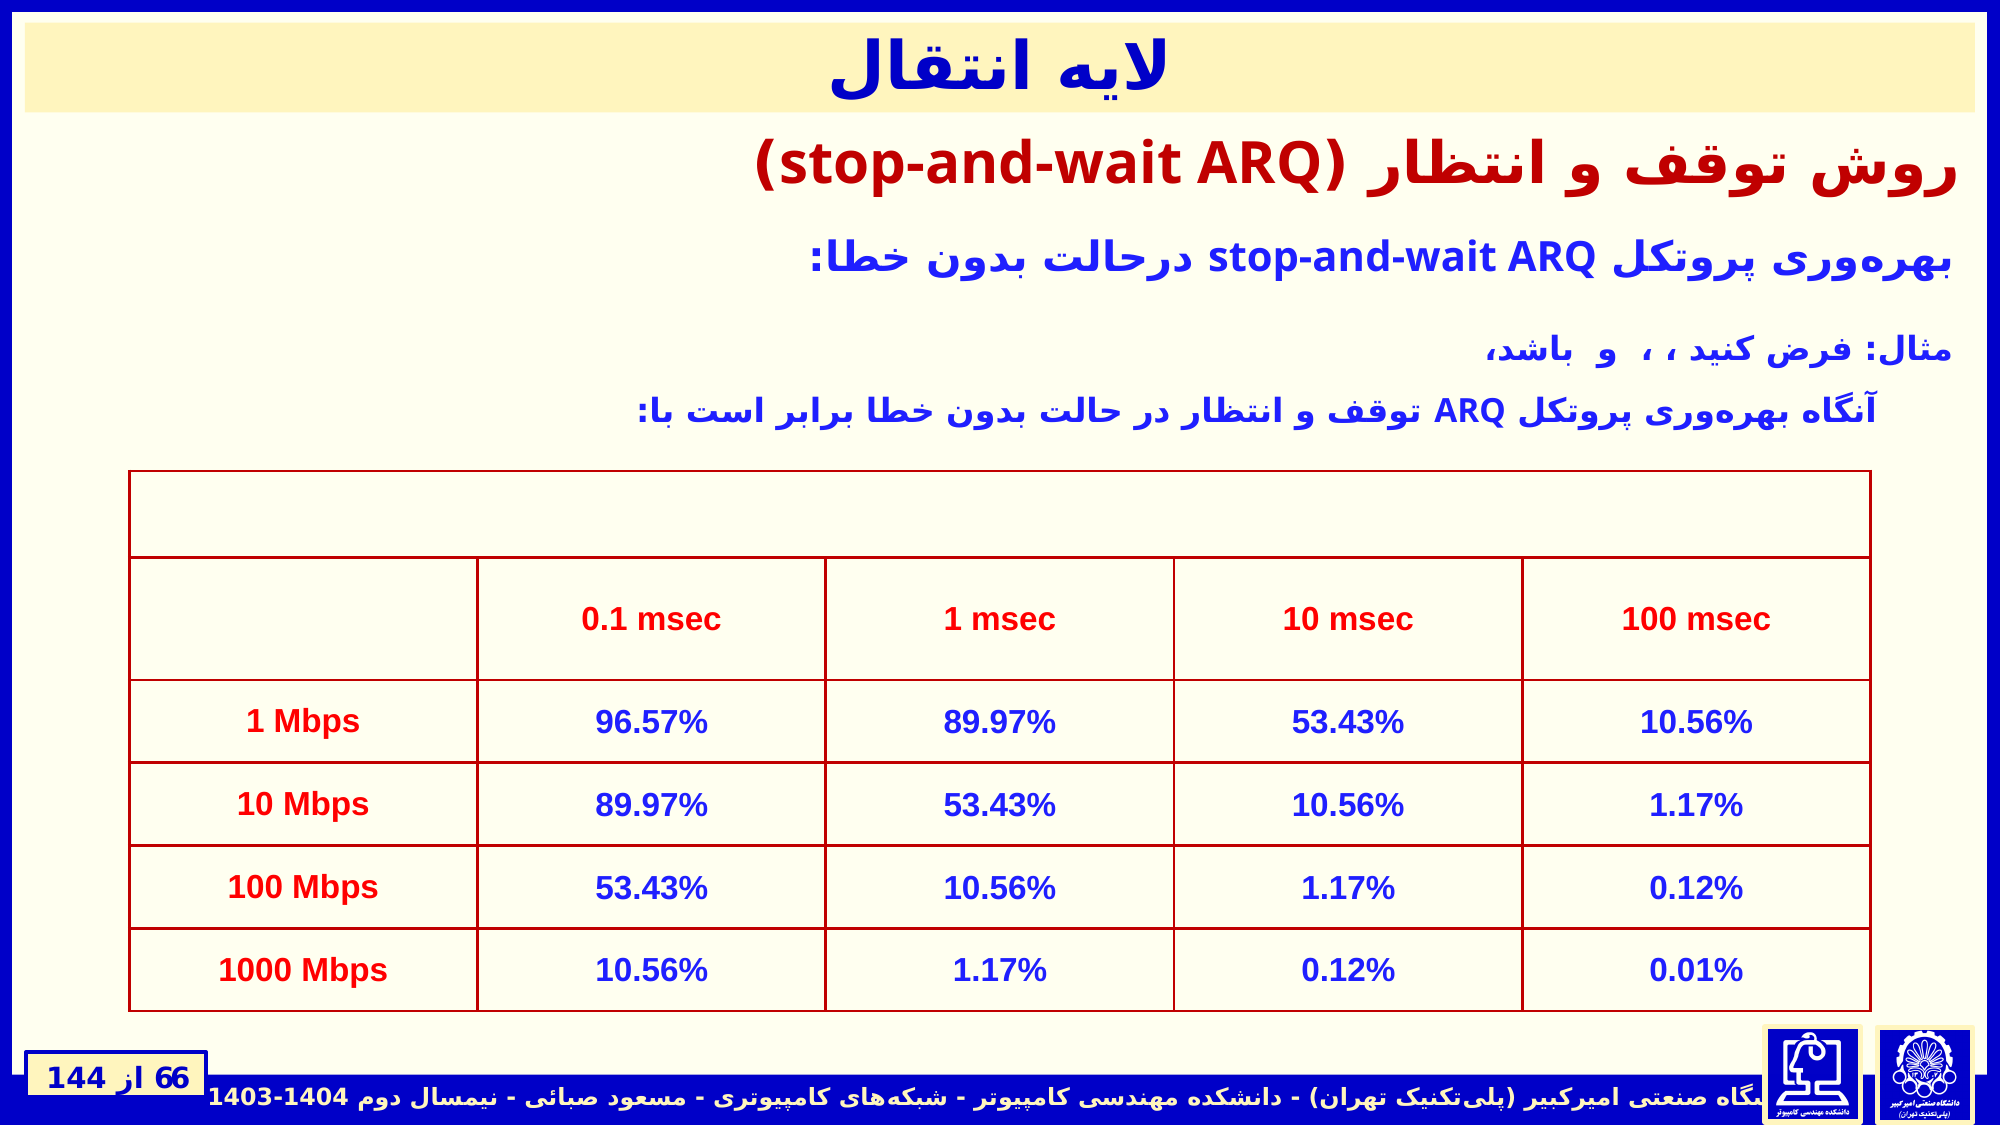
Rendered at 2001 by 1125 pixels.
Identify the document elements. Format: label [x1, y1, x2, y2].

text_box [0, 0, 2000, 1125]
